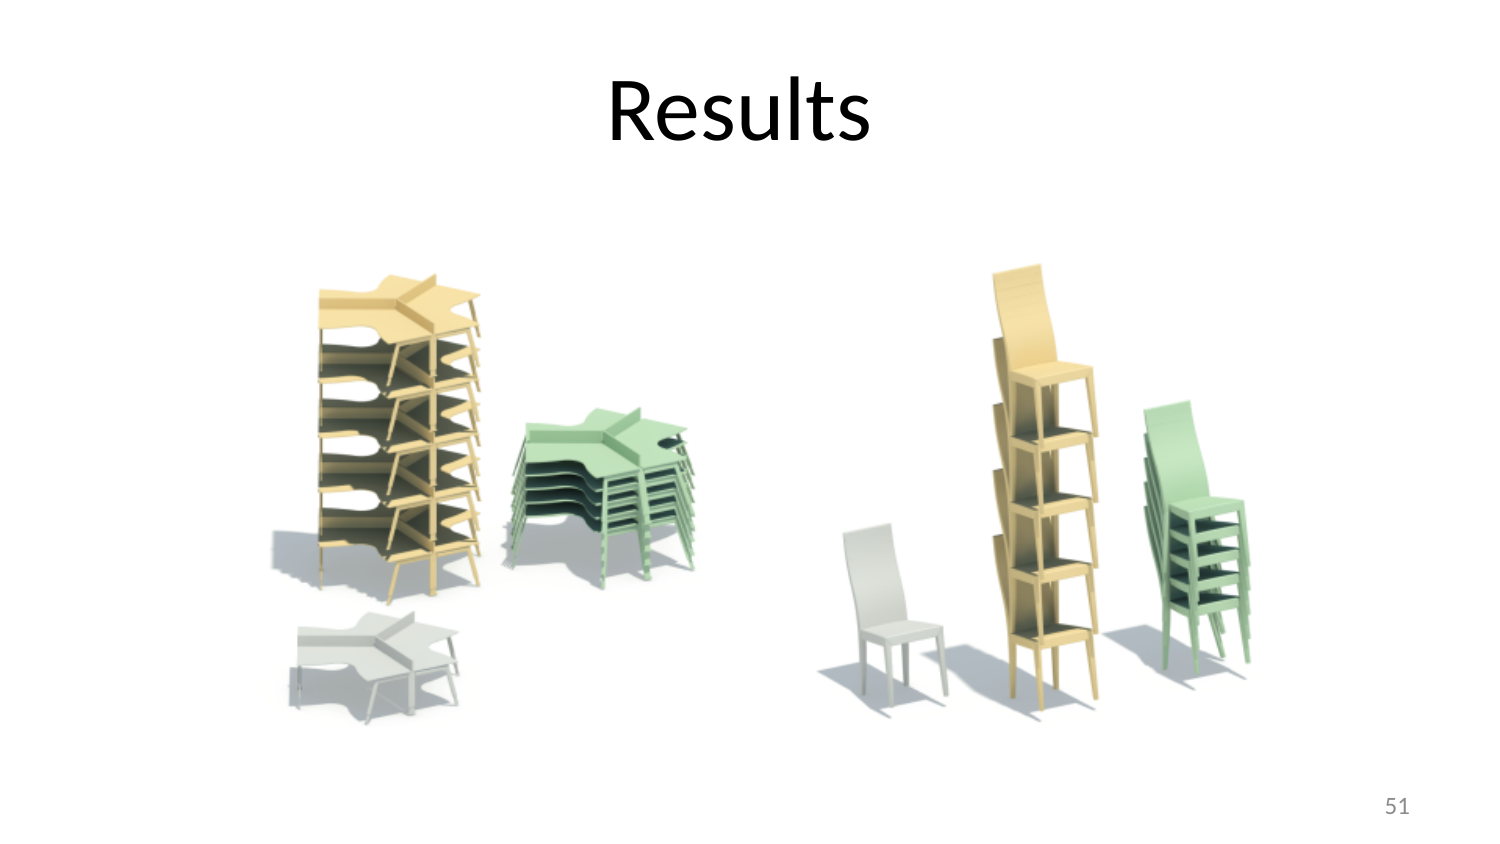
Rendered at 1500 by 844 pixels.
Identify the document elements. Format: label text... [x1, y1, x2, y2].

picture [799, 259, 1267, 727]
slide_number 51 [1074, 782, 1425, 827]
picture [235, 259, 703, 727]
title Results [75, 33, 1425, 175]
